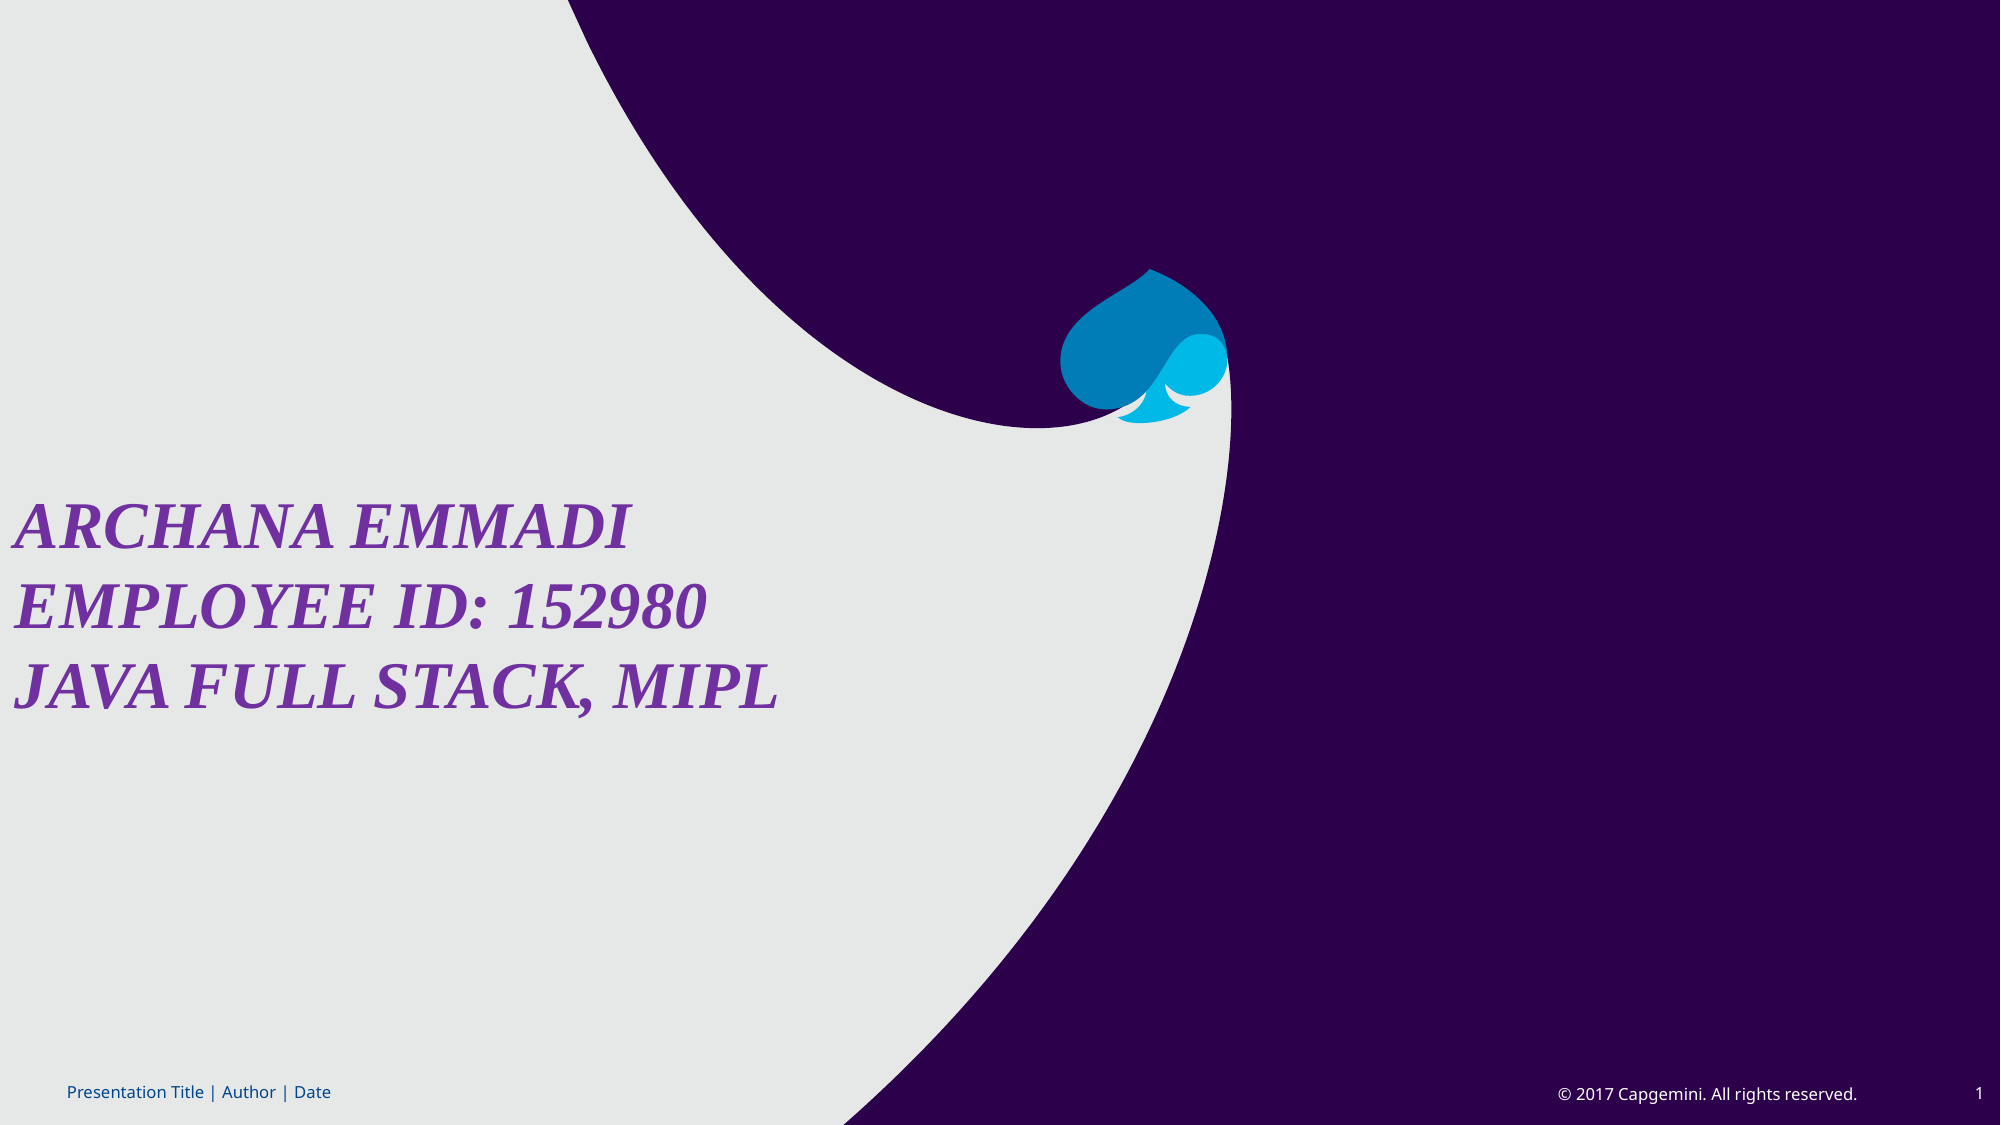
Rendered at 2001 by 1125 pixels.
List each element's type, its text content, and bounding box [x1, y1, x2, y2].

text_box ARCHANA EMMADI EMPLOYEE ID: 152980 JAVA FULL STACK, MIPL [0, 474, 1388, 730]
